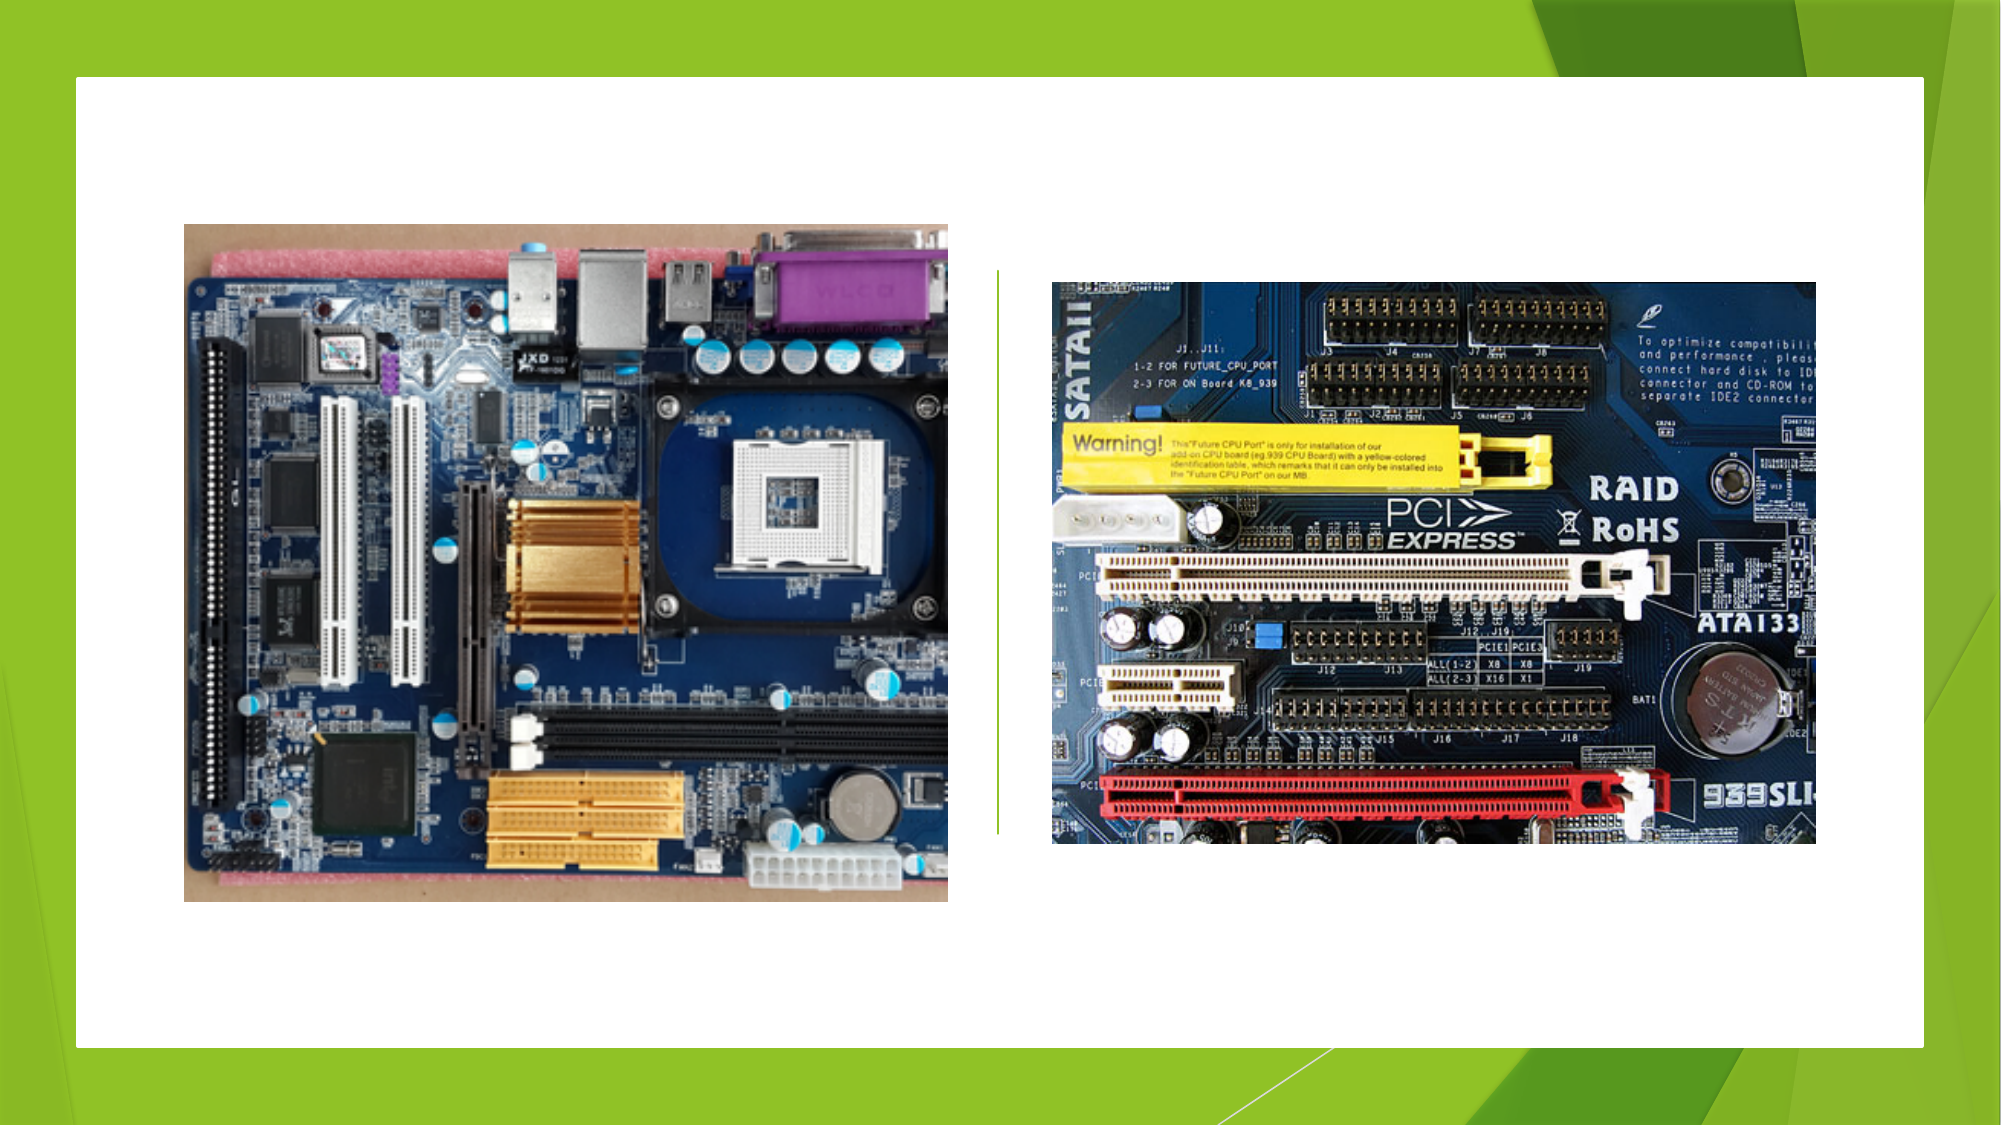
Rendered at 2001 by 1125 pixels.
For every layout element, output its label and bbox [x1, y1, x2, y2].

text_box [0, 0, 2000, 1125]
picture [1051, 282, 1816, 844]
picture [183, 224, 948, 903]
